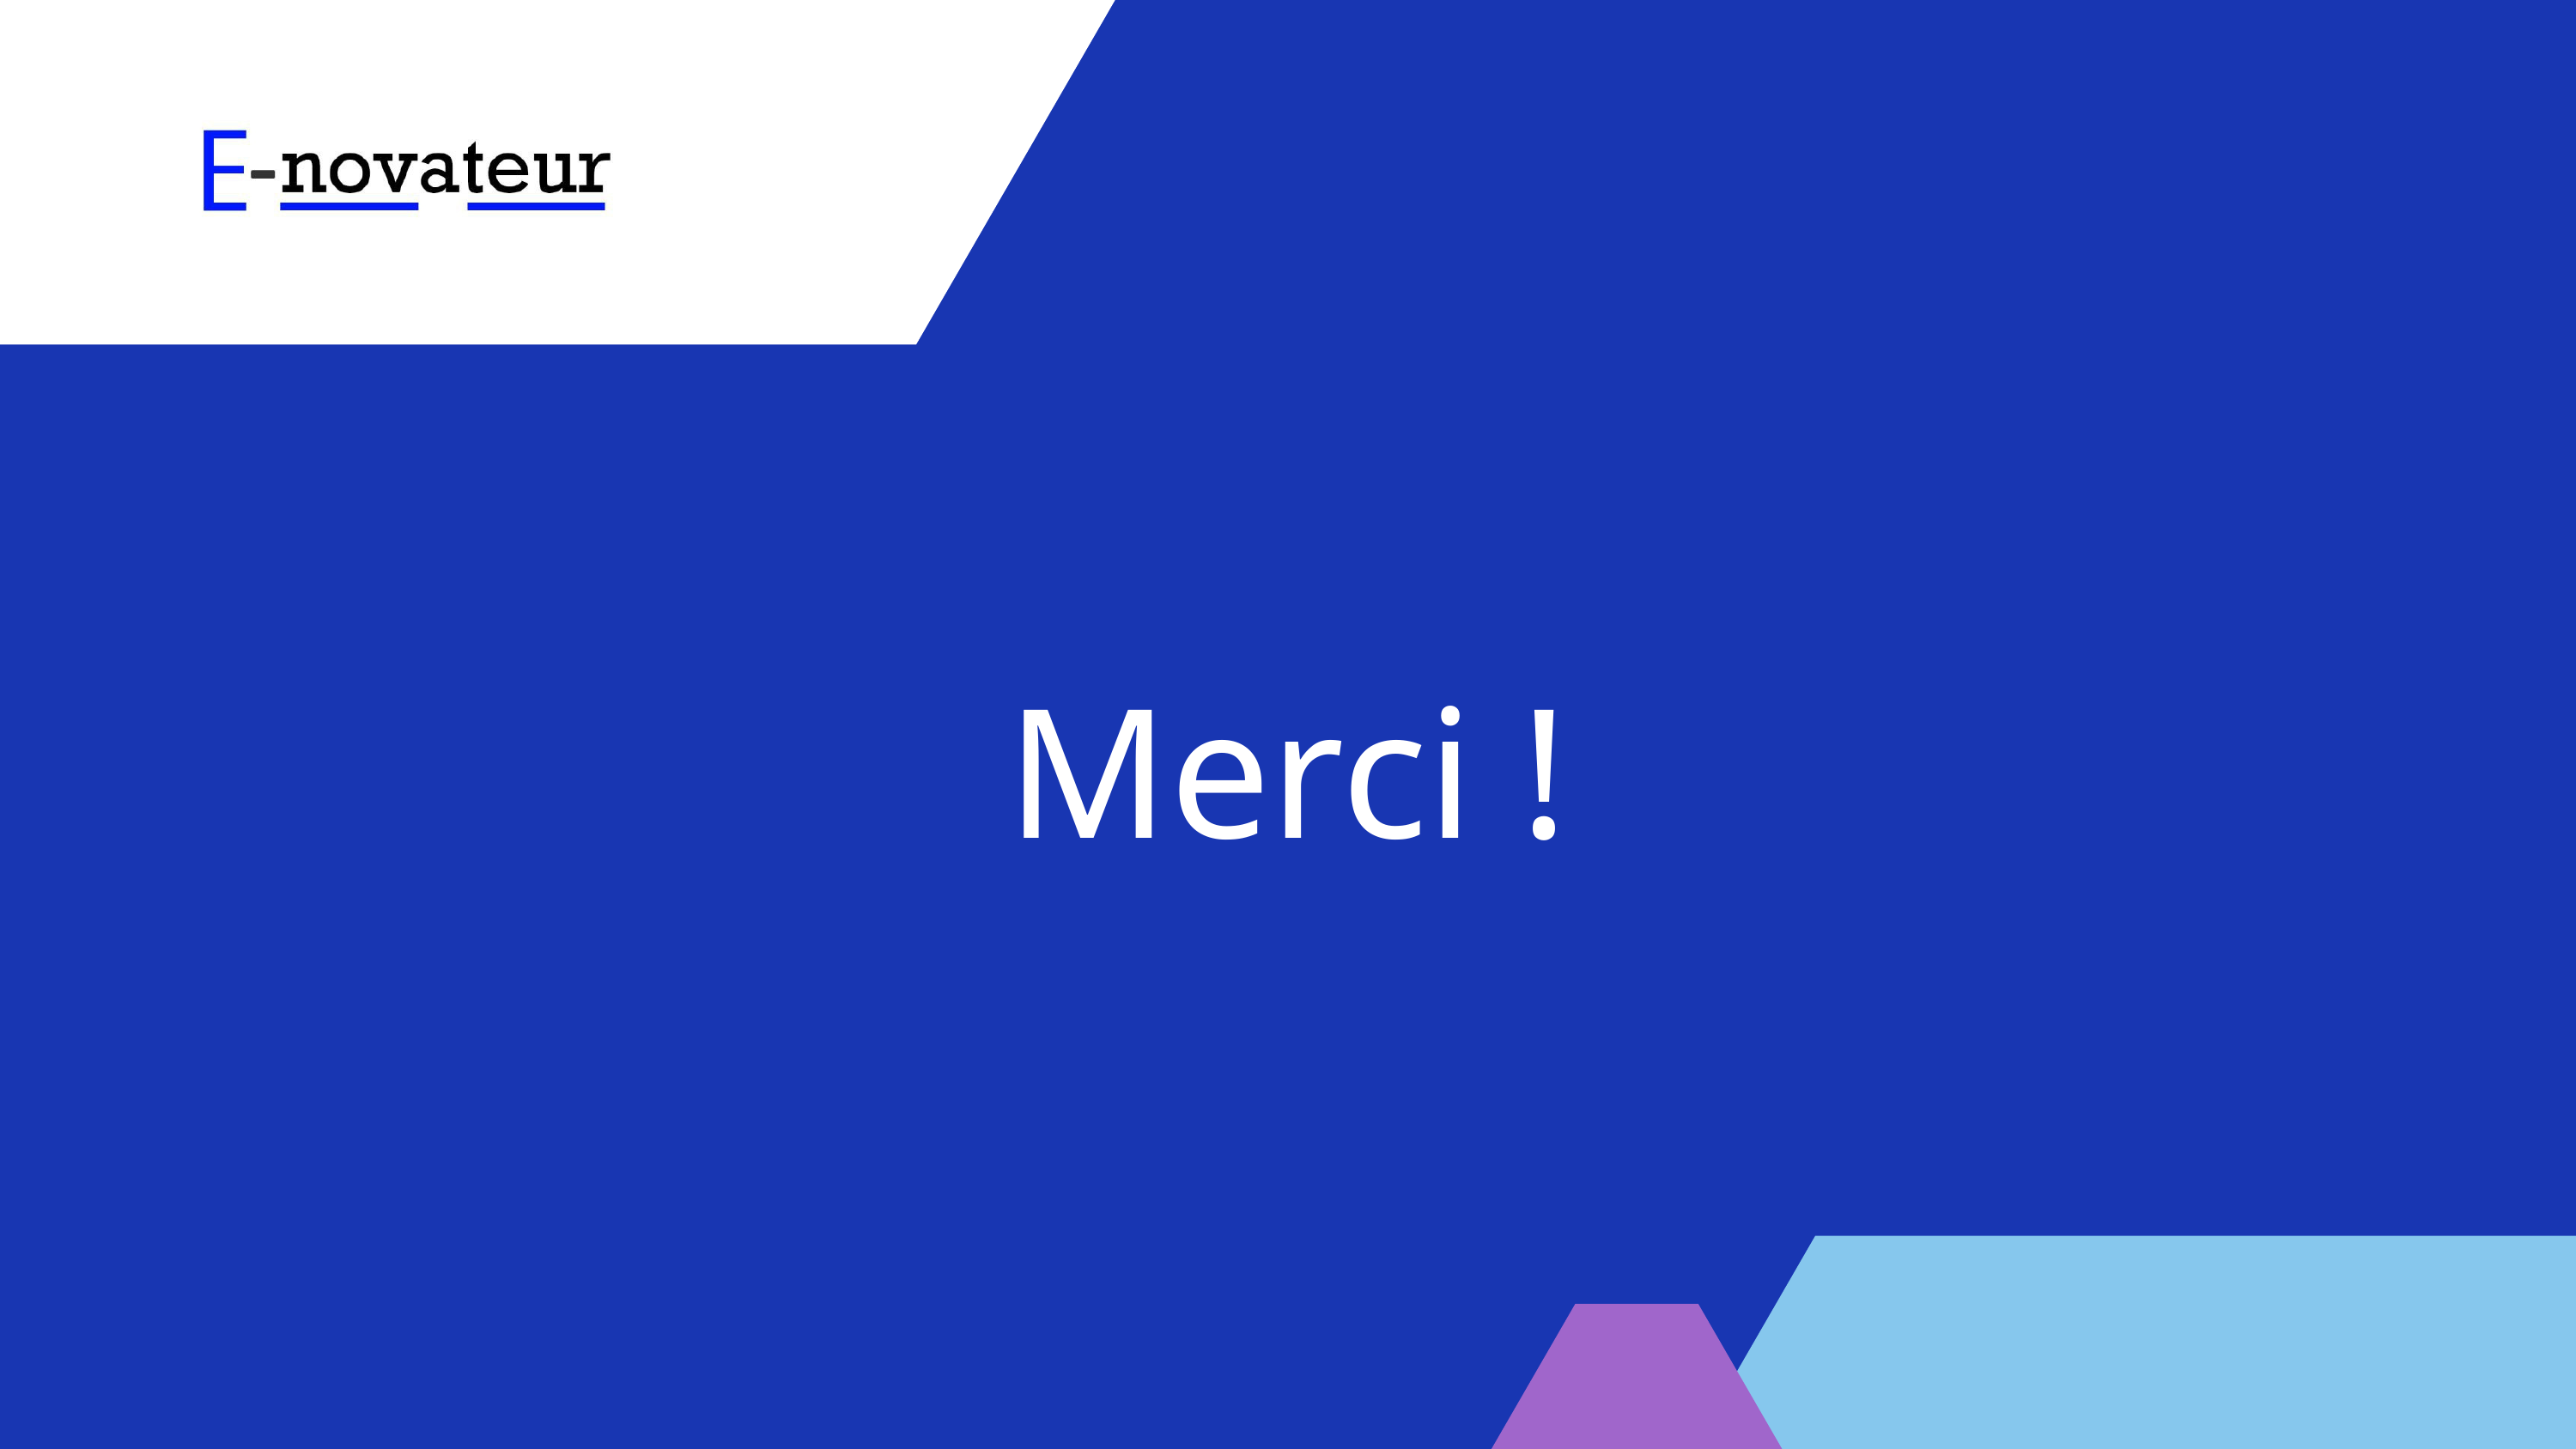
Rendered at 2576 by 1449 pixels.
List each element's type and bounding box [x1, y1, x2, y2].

text_box [334, 666, 2242, 1046]
picture [186, 82, 623, 267]
text_box [1396, 1303, 1877, 1449]
text_box [0, 0, 1170, 345]
text_box [1636, 1235, 2576, 1449]
